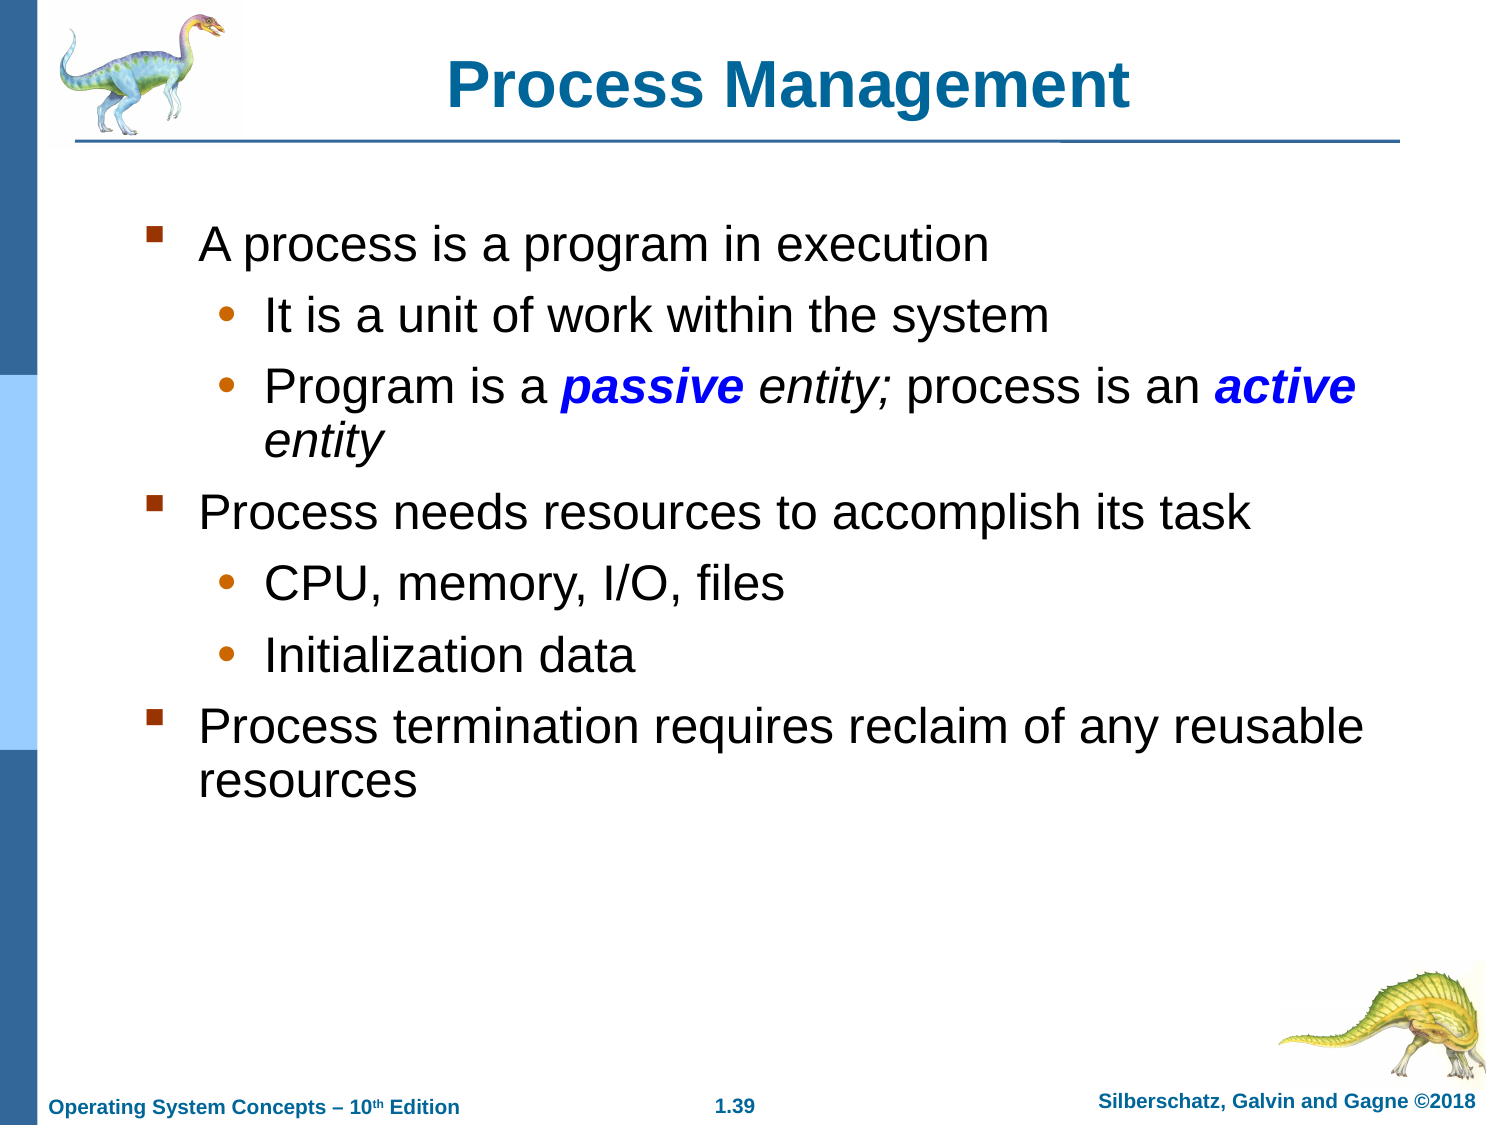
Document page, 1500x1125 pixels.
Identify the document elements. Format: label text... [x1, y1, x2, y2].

picture [1275, 959, 1486, 1090]
list A process is a program in execution It is a unit of work within the system Program is a passive entity; process is an active entity Process needs resources to accomplish its task CPU, memory, I/O, files Initialization data Process termination requires reclaim of any reusable resources [127, 132, 1399, 971]
title Process Management [178, 34, 1399, 129]
picture [46, 0, 243, 149]
